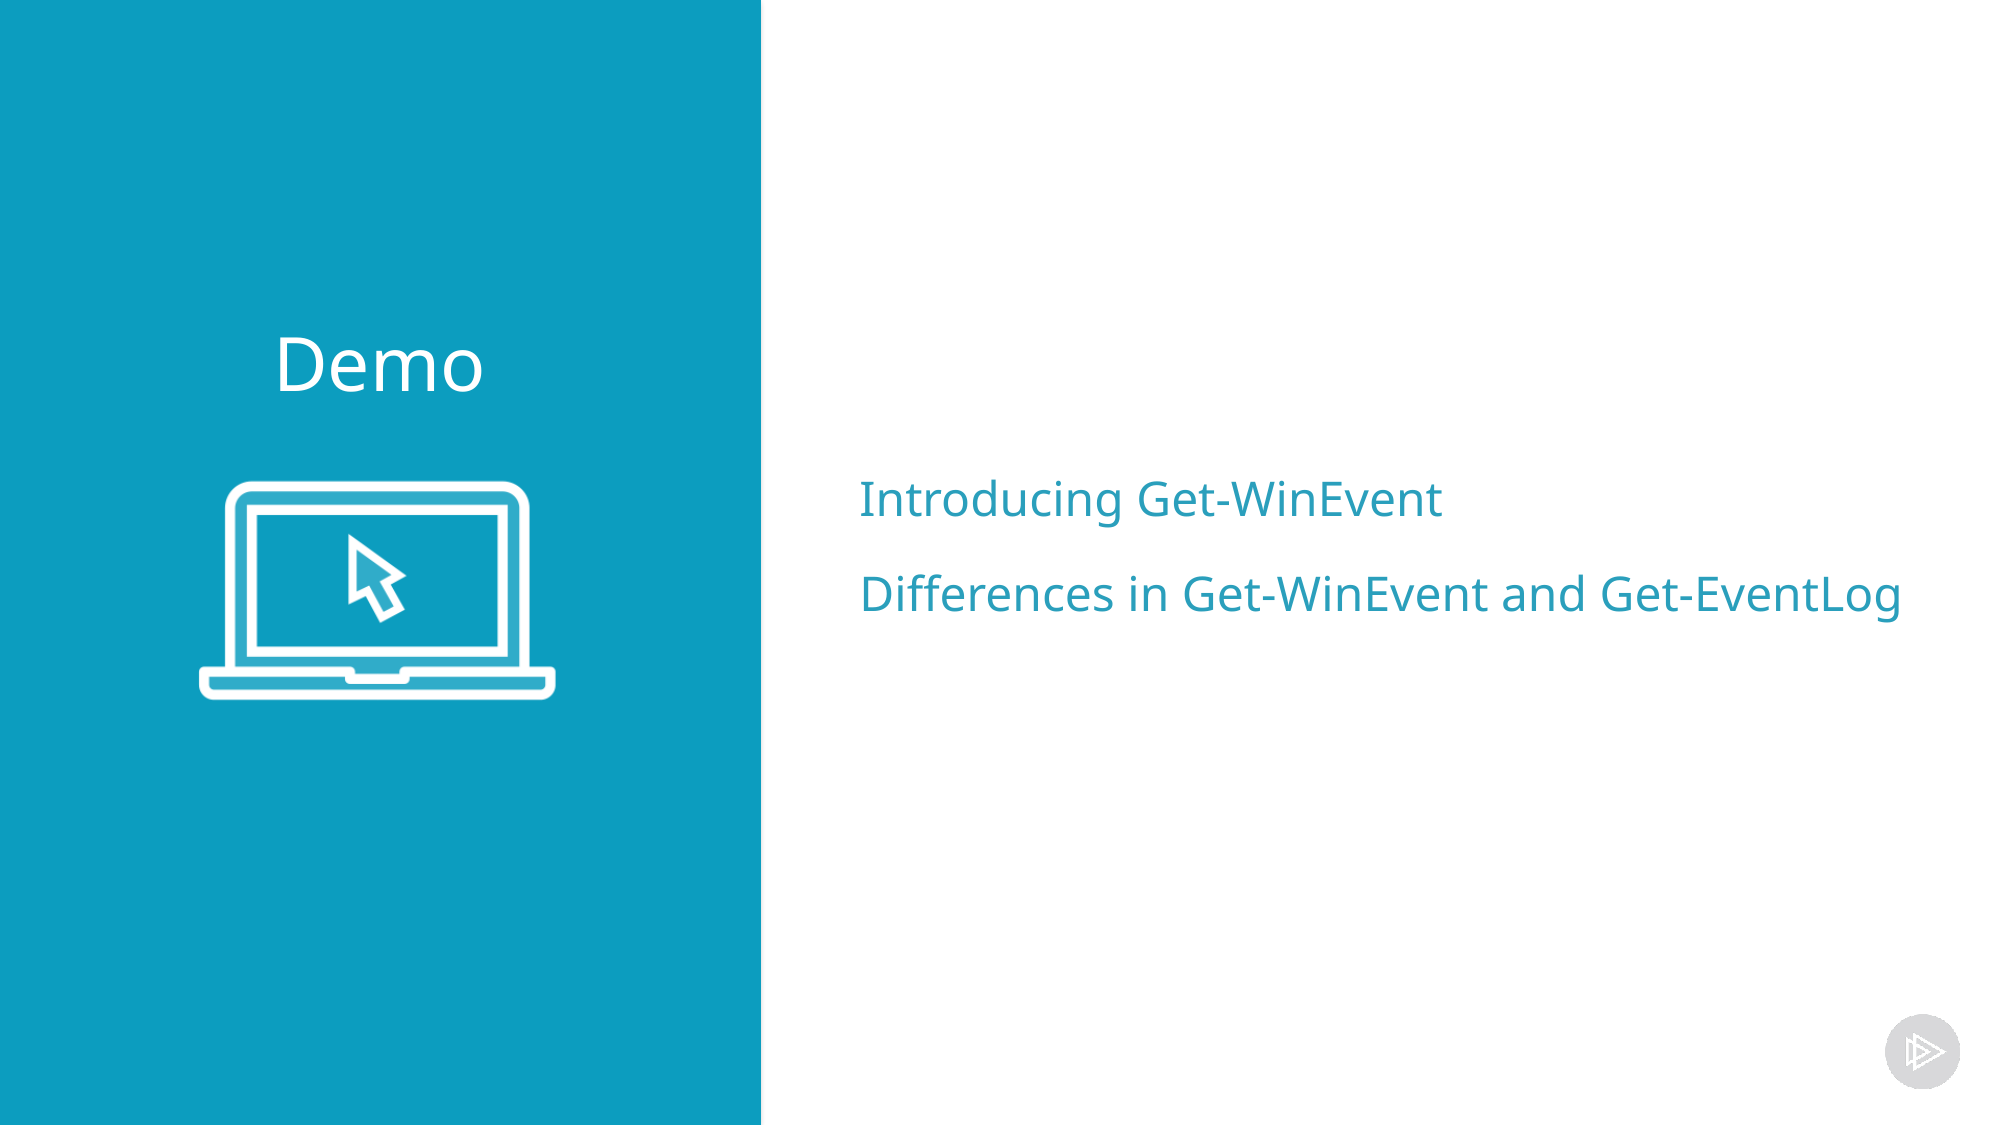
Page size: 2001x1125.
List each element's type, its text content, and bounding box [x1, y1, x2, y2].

picture [199, 481, 555, 700]
list Introducing Get-WinEvent Differences in Get-WinEvent and Get-EventLog [849, 53, 1911, 1037]
